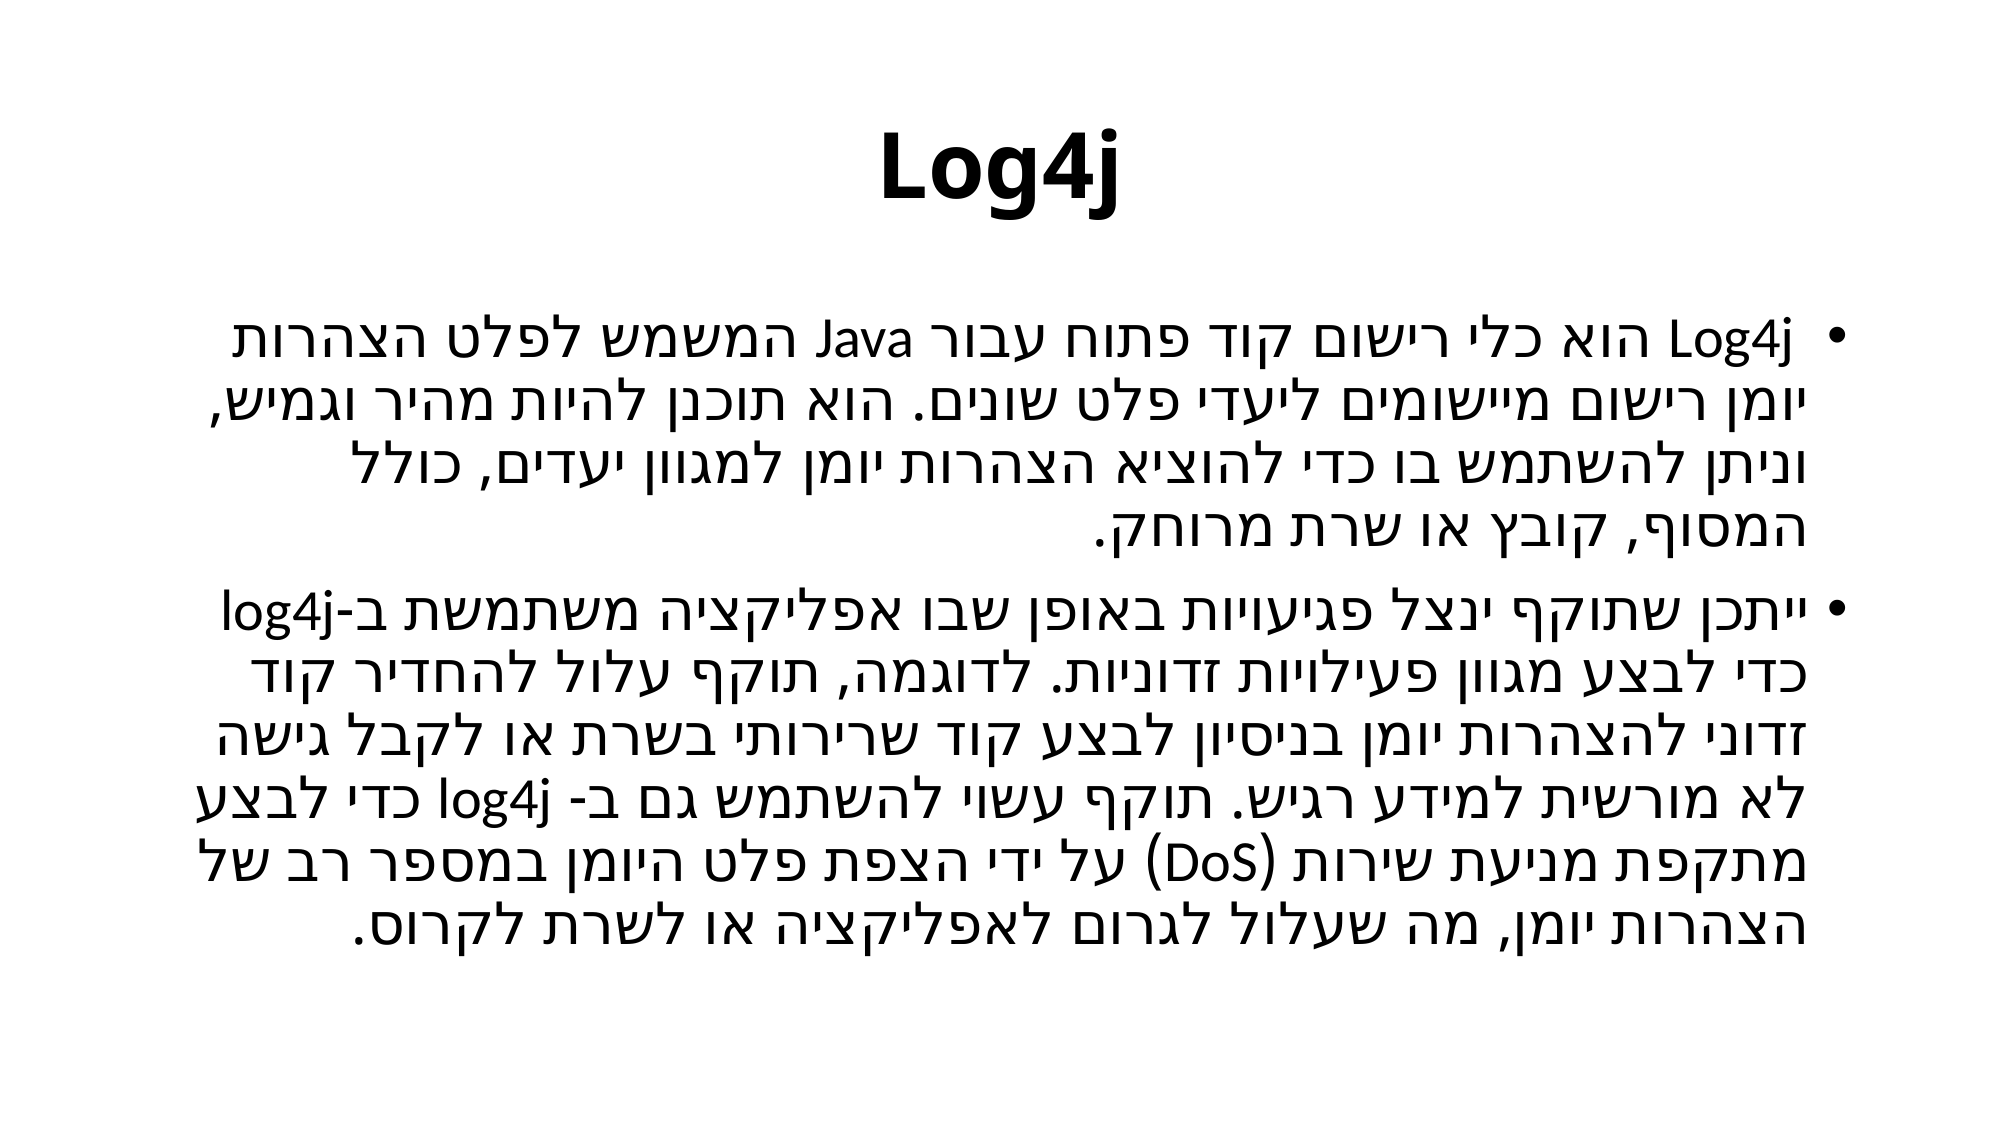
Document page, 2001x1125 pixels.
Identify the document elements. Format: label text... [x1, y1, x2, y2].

list Log4j הוא כלי רישום קוד פתוח עבור Java המשמש לפלט הצהרות יומן רישום מיישומים ליעדי פלט שונים. הוא תוכנן להיות מהיר וגמיש, וניתן להשתמש בו כדי להוציא הצהרות יומן למגוון יעדים, כולל המסוף, קובץ או שרת מרוחק. ייתכן שתוקף ינצל פגיעויות באופן שבו אפליקציה משתמשת ב-log4j כדי לבצע מגוון פעילויות זדוניות. לדוגמה, תוקף עלול להחדיר קוד זדוני להצהרות יומן בניסיון לבצע קוד שרירותי בשרת או לקבל גישה לא מורשית למידע רגיש. תוקף עשוי להשתמש גם ב- log4j כדי לבצע מתקפת מניעת שירות (DoS) על ידי הצפת פלט היומן במספר רב של הצהרות יומן, מה שעלול לגרום לאפליקציה או לשרת לקרוס. [137, 299, 1863, 1014]
title Log4j [137, 59, 1863, 278]
